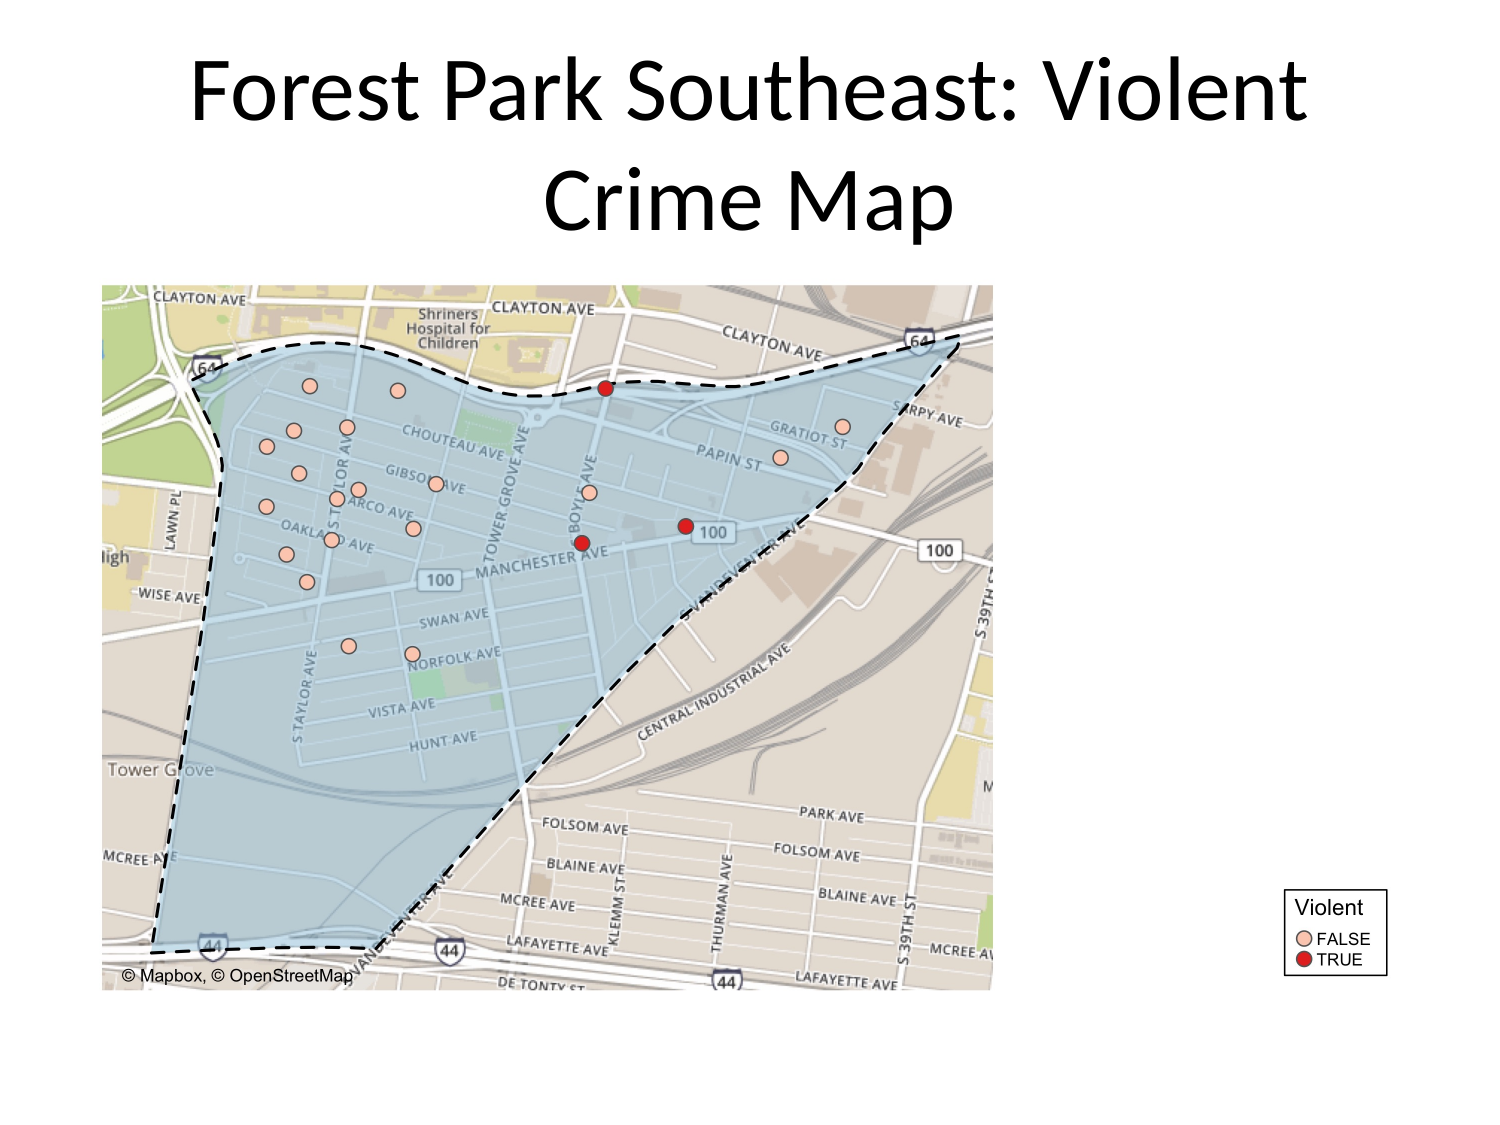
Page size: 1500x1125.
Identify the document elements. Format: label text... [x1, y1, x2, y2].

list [74, 262, 1426, 1013]
title Forest Park Southeast: Violent Crime Map [75, 45, 1425, 233]
